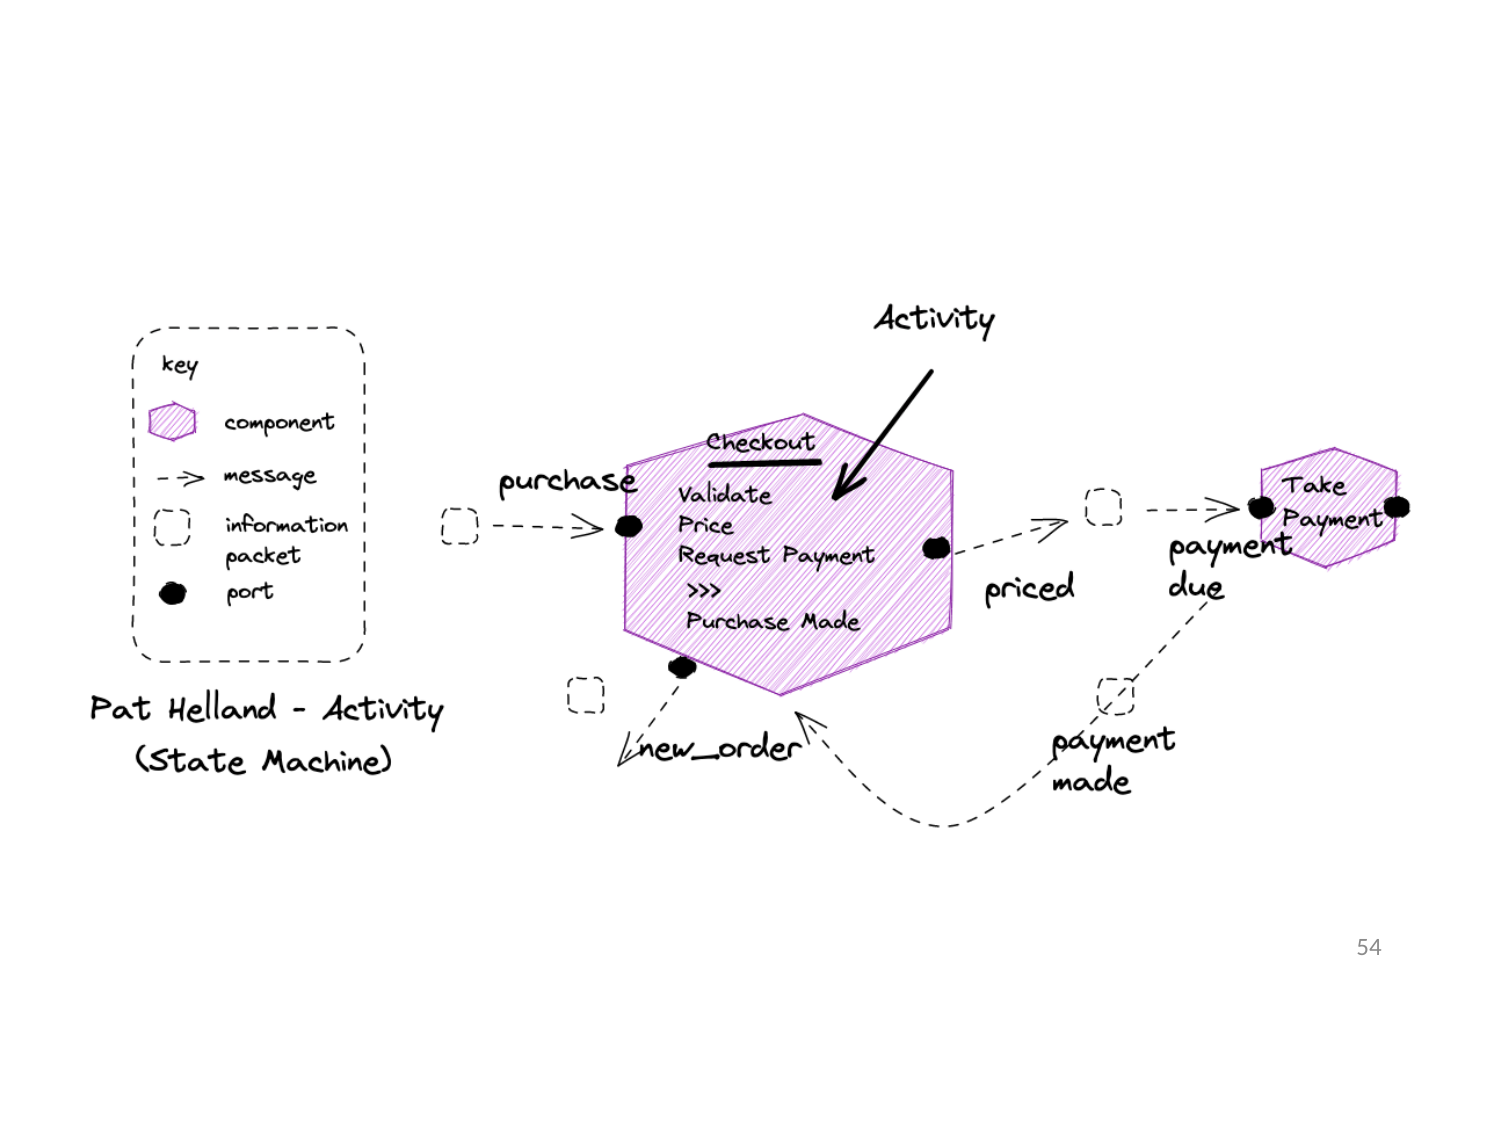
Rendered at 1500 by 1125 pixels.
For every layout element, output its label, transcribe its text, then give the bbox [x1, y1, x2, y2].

slide_number 54 [1059, 922, 1397, 968]
picture [78, 287, 1422, 838]
